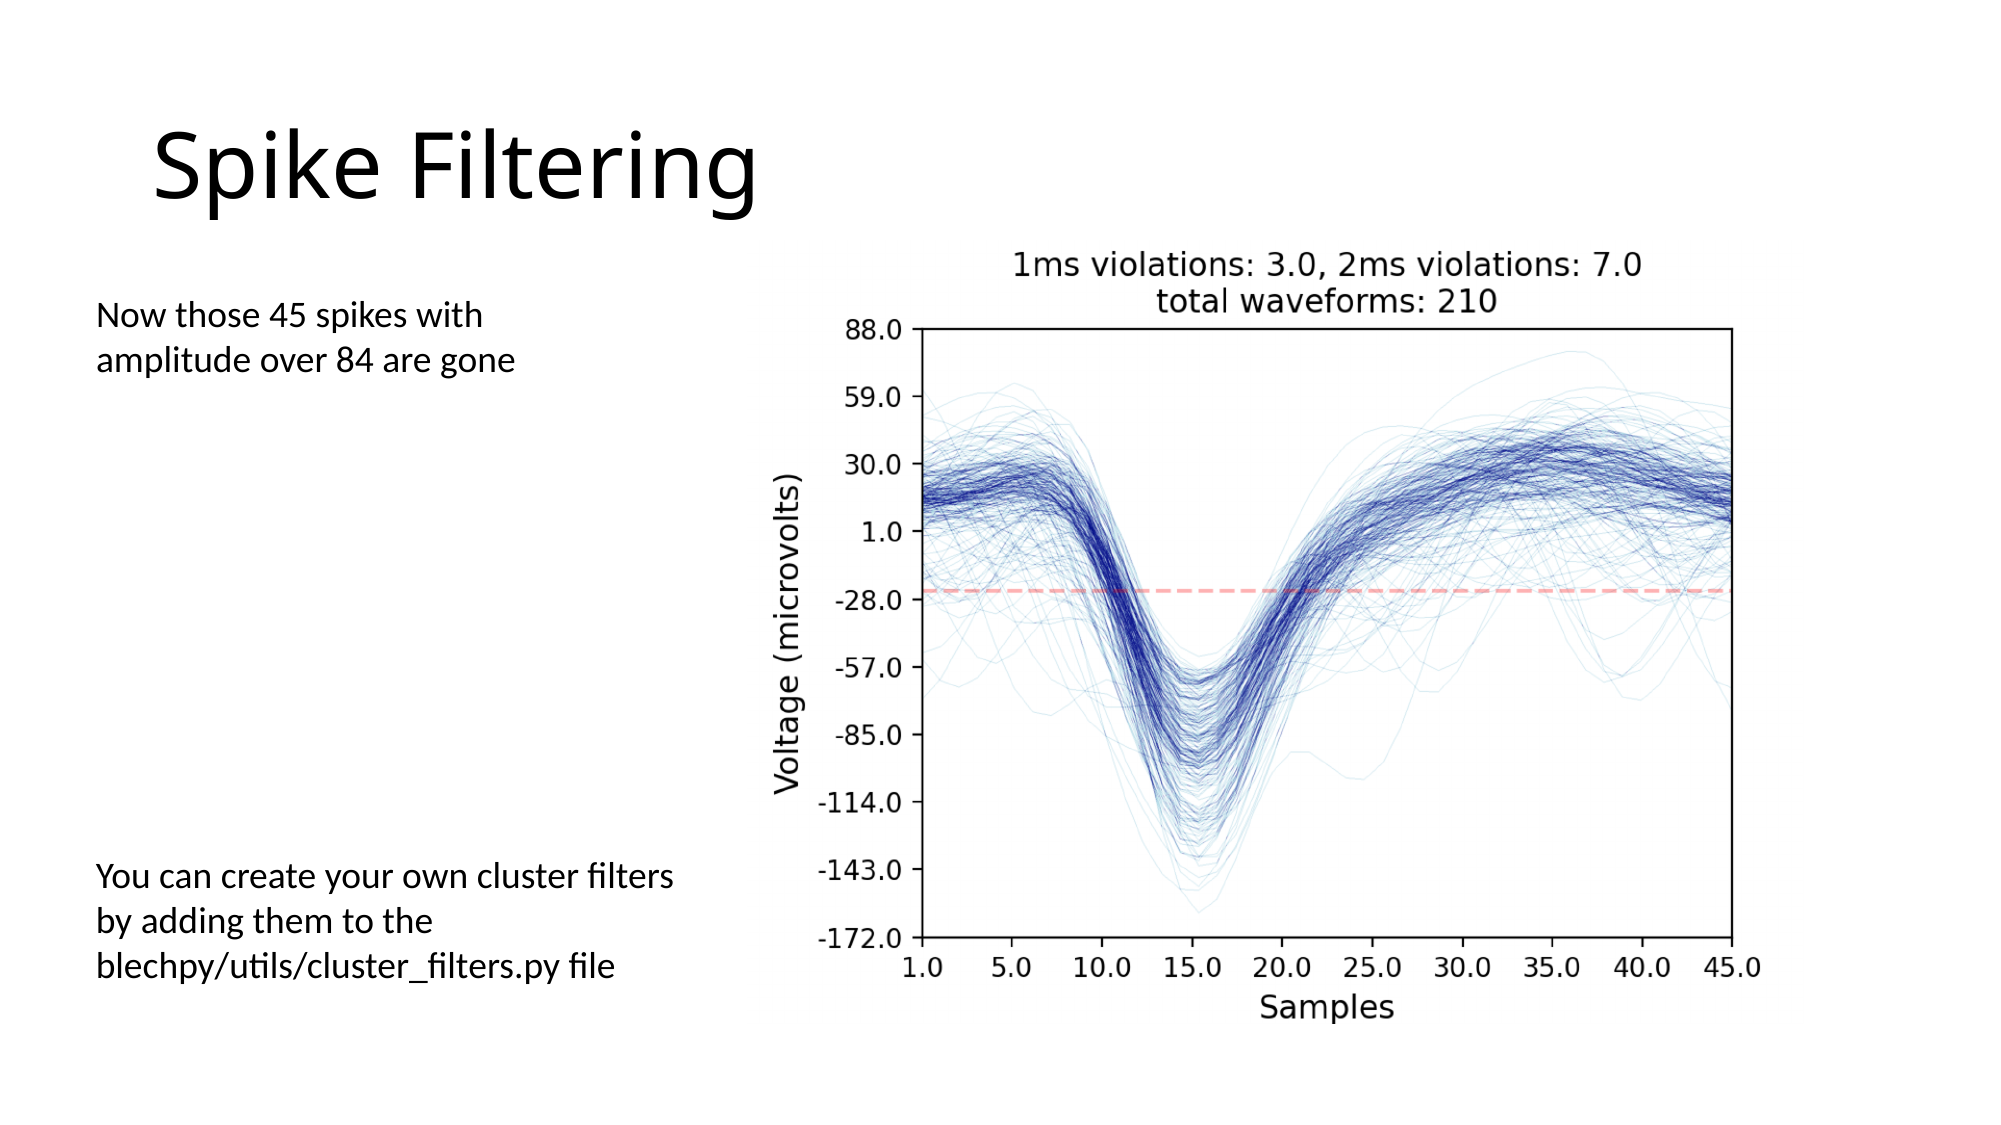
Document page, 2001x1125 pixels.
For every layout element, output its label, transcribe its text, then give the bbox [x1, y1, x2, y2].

text_box Now those 45 spikes with amplitude over 84 are gone [81, 282, 553, 388]
picture [747, 240, 1804, 1024]
title Spike Filtering [137, 59, 1863, 278]
text_box You can create your own cluster filters by adding them to the blechpy/utils/cluster_filters.py file [81, 843, 726, 994]
